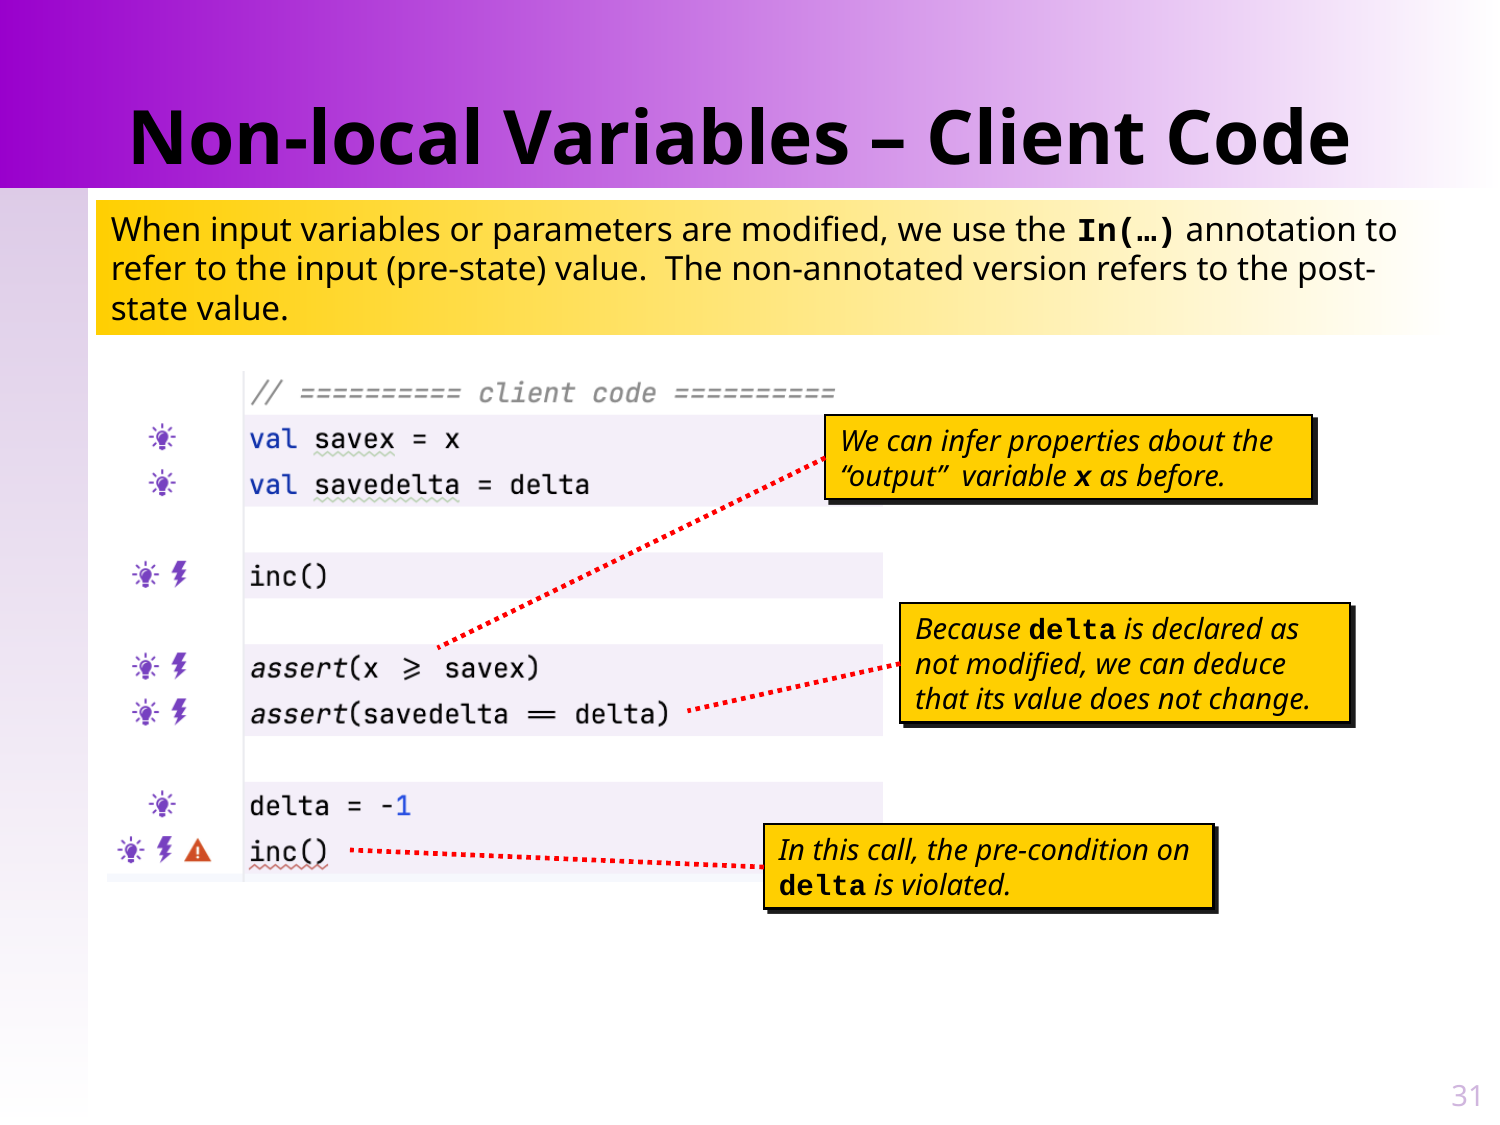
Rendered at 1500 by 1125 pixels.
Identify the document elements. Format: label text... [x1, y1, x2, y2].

title Non-local Variables – Client Code [112, 0, 1451, 188]
slide_number 31 [1424, 1049, 1500, 1125]
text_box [687, 601, 1351, 724]
picture [107, 370, 883, 882]
text_box When input variables or parameters are modified, we use the In(…) annotation to refer to the input (pre-state) value. The non-annotated version refers to the post-state value. [96, 200, 1450, 335]
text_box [349, 823, 1214, 910]
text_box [437, 413, 1313, 649]
